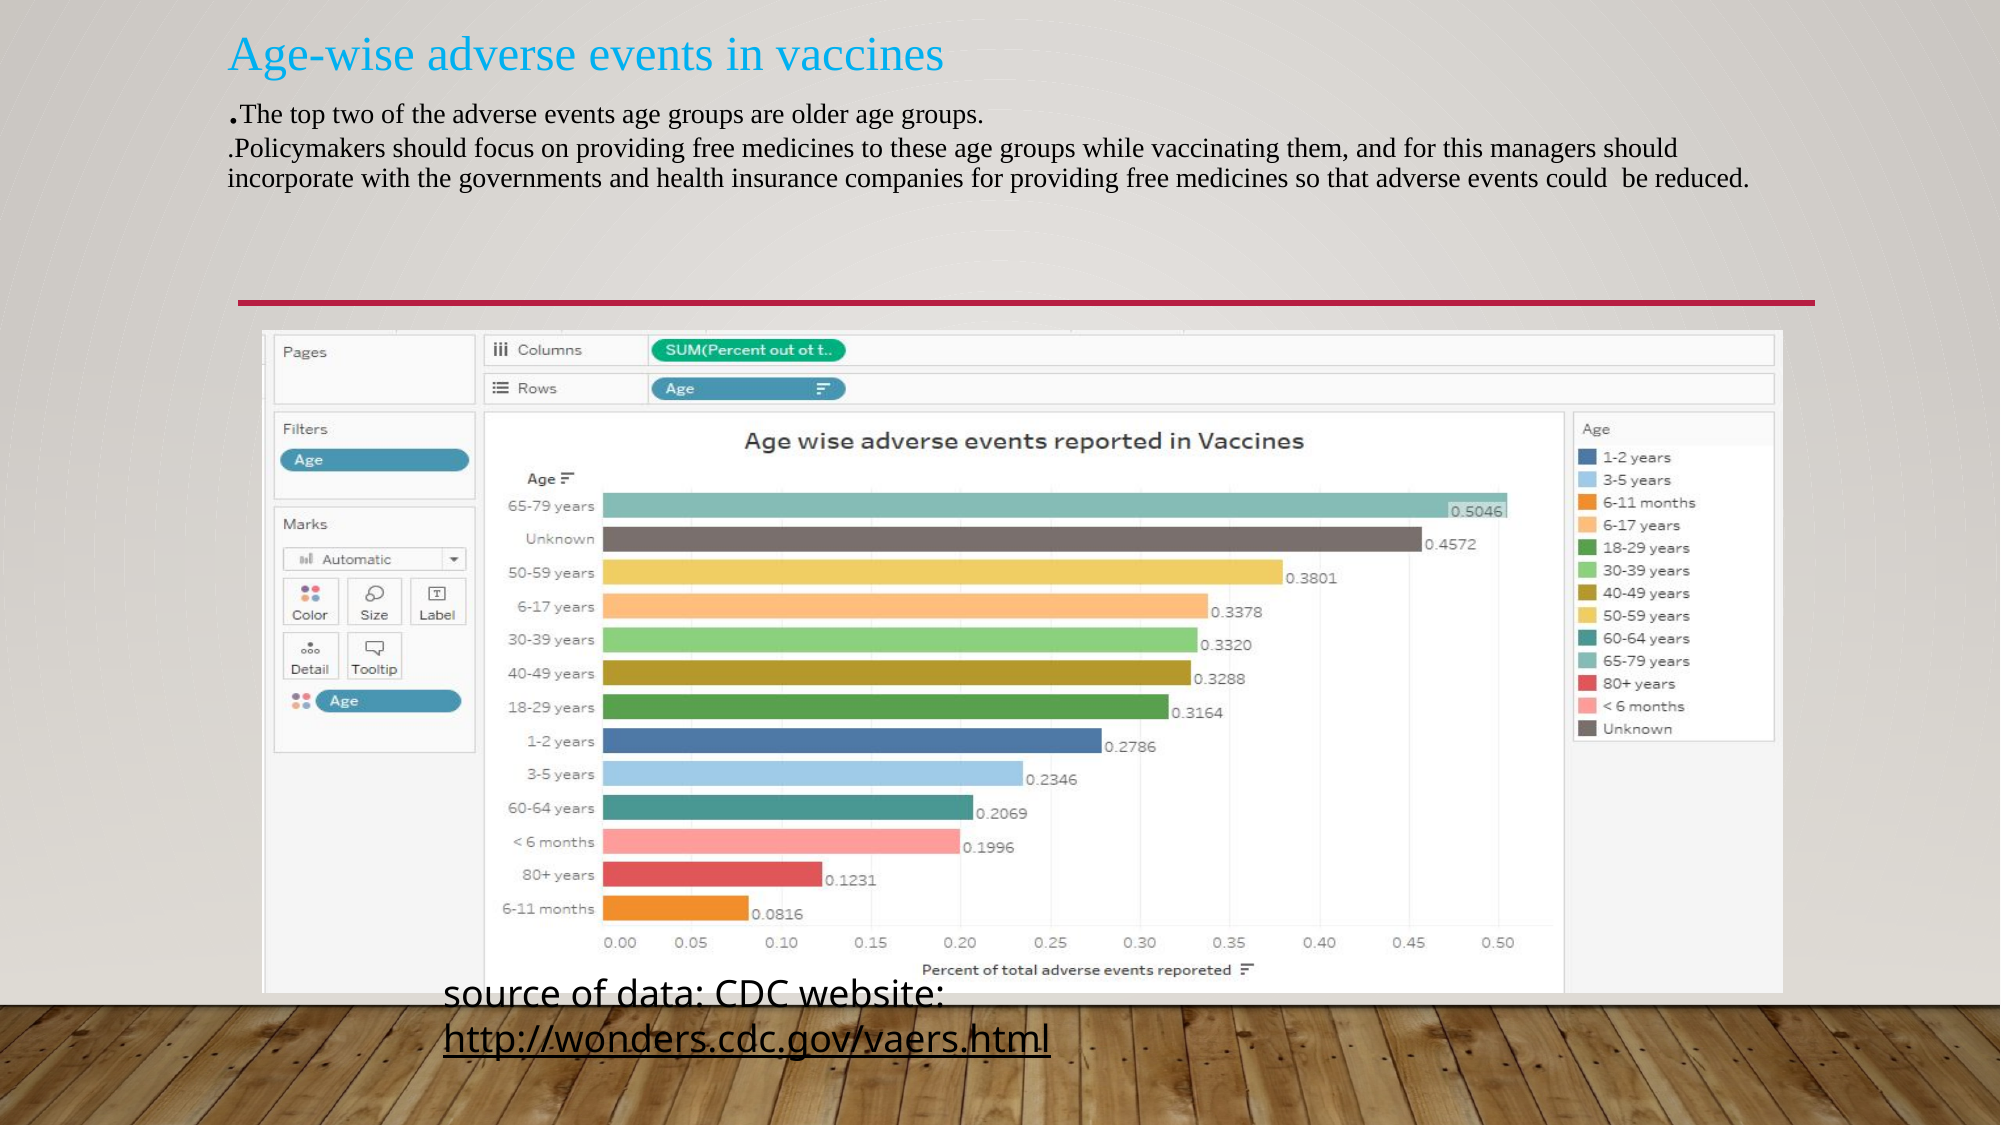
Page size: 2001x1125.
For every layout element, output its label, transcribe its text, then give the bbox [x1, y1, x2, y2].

picture [0, 1005, 2000, 1125]
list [262, 330, 1783, 994]
text_box source of data: CDC website: http://wonders.cdc.gov/vaers.html [428, 994, 1430, 1074]
title Age-wise adverse events in vaccines .The top two of the adverse events age groups are older age groups. .Policymakers should focus on providing free medicines to these age groups while vaccinating them, and for this managers should incorporate with the governments and health insurance companies for providing free medicines so that adverse events could be reduced. [212, 20, 1788, 254]
